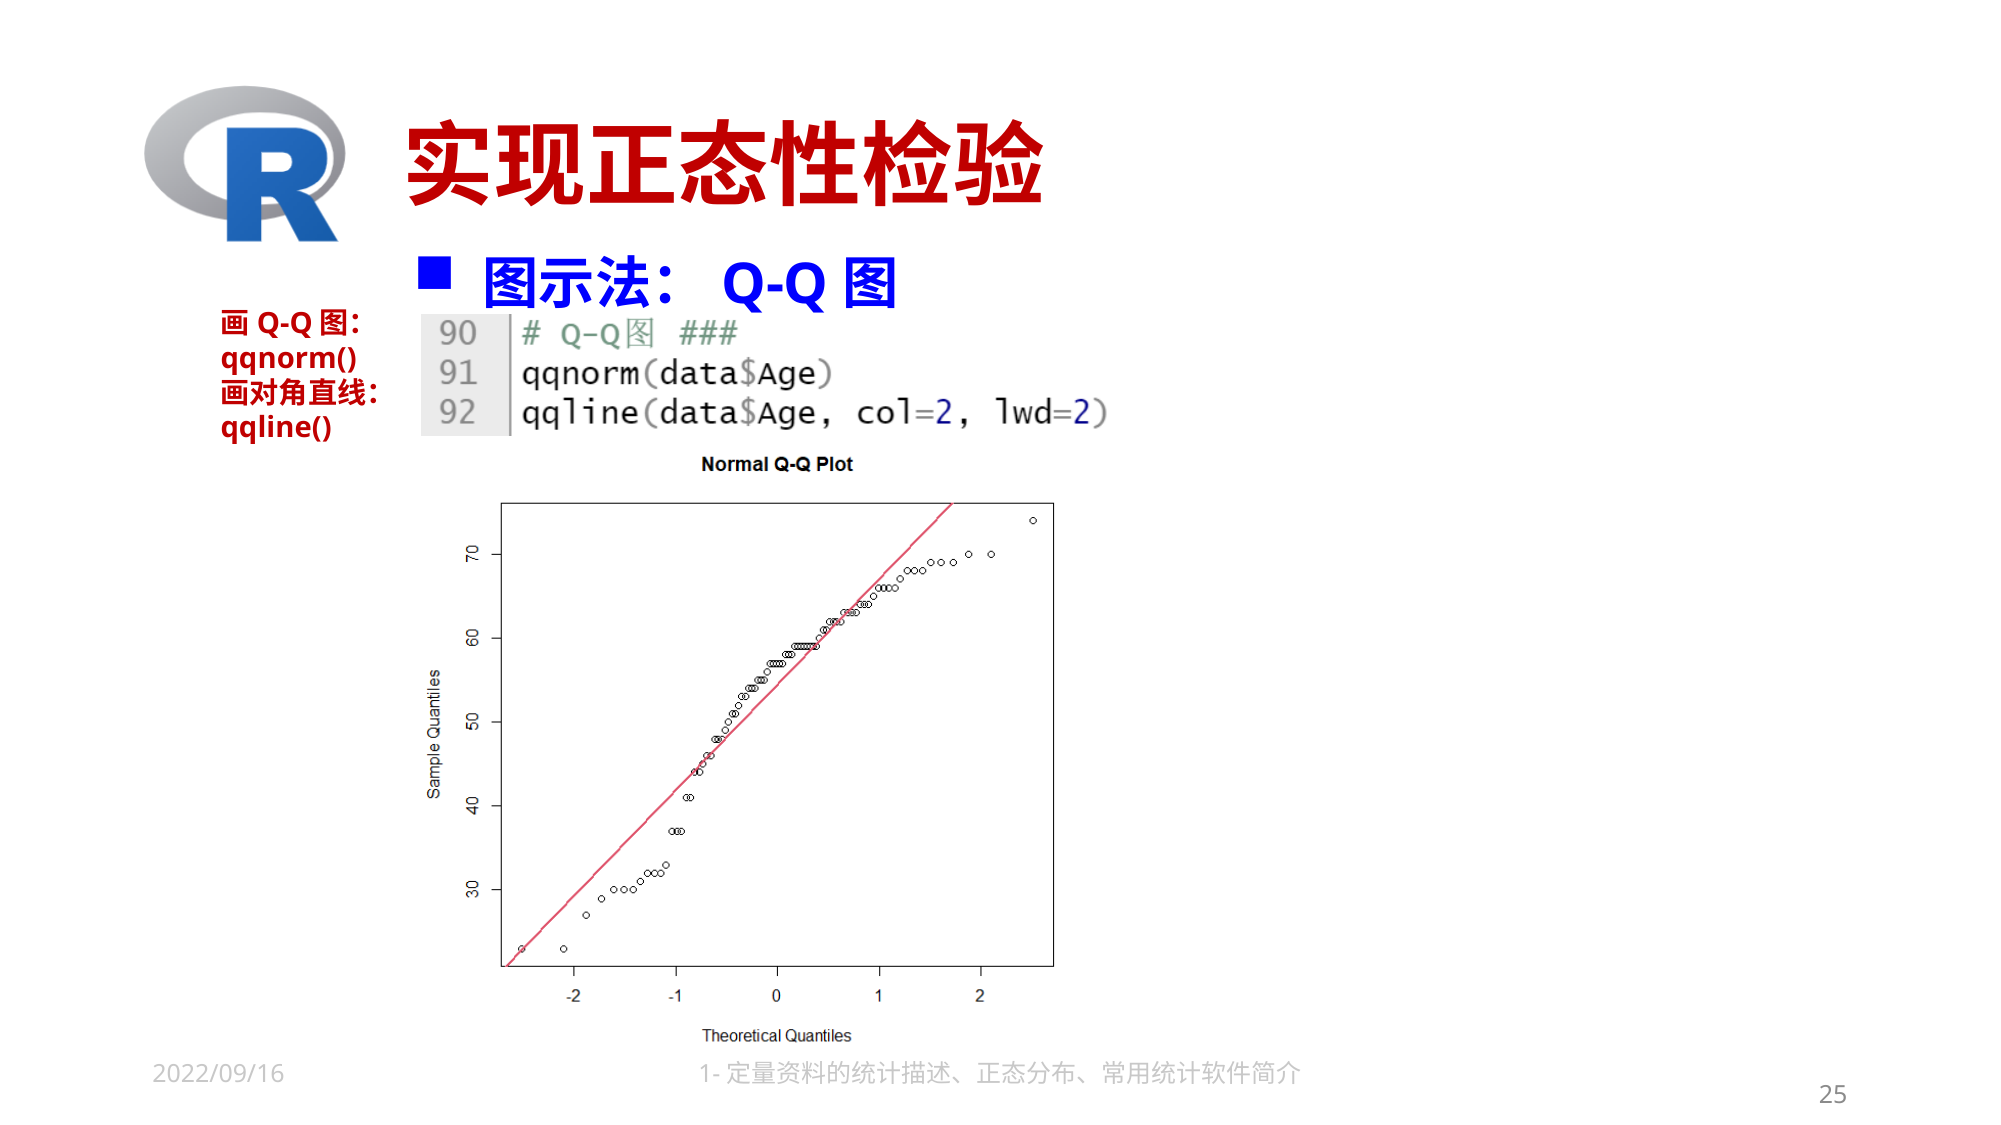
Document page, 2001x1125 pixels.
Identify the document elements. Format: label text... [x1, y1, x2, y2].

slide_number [137, 1042, 588, 1103]
slide_number 25 [1412, 1065, 1863, 1125]
footer 1-定量资料的统计描述、正态分布、常用统计软件简介 [644, 1042, 1356, 1103]
text_box 画Q-Q图： qqnorm() 画对角直线： qqline() [205, 296, 411, 452]
title 实现正态性检验 [137, 59, 1863, 278]
picture [421, 314, 1469, 1066]
picture [137, 76, 367, 262]
text_box 图示法：Q-Q图 [398, 205, 1941, 327]
